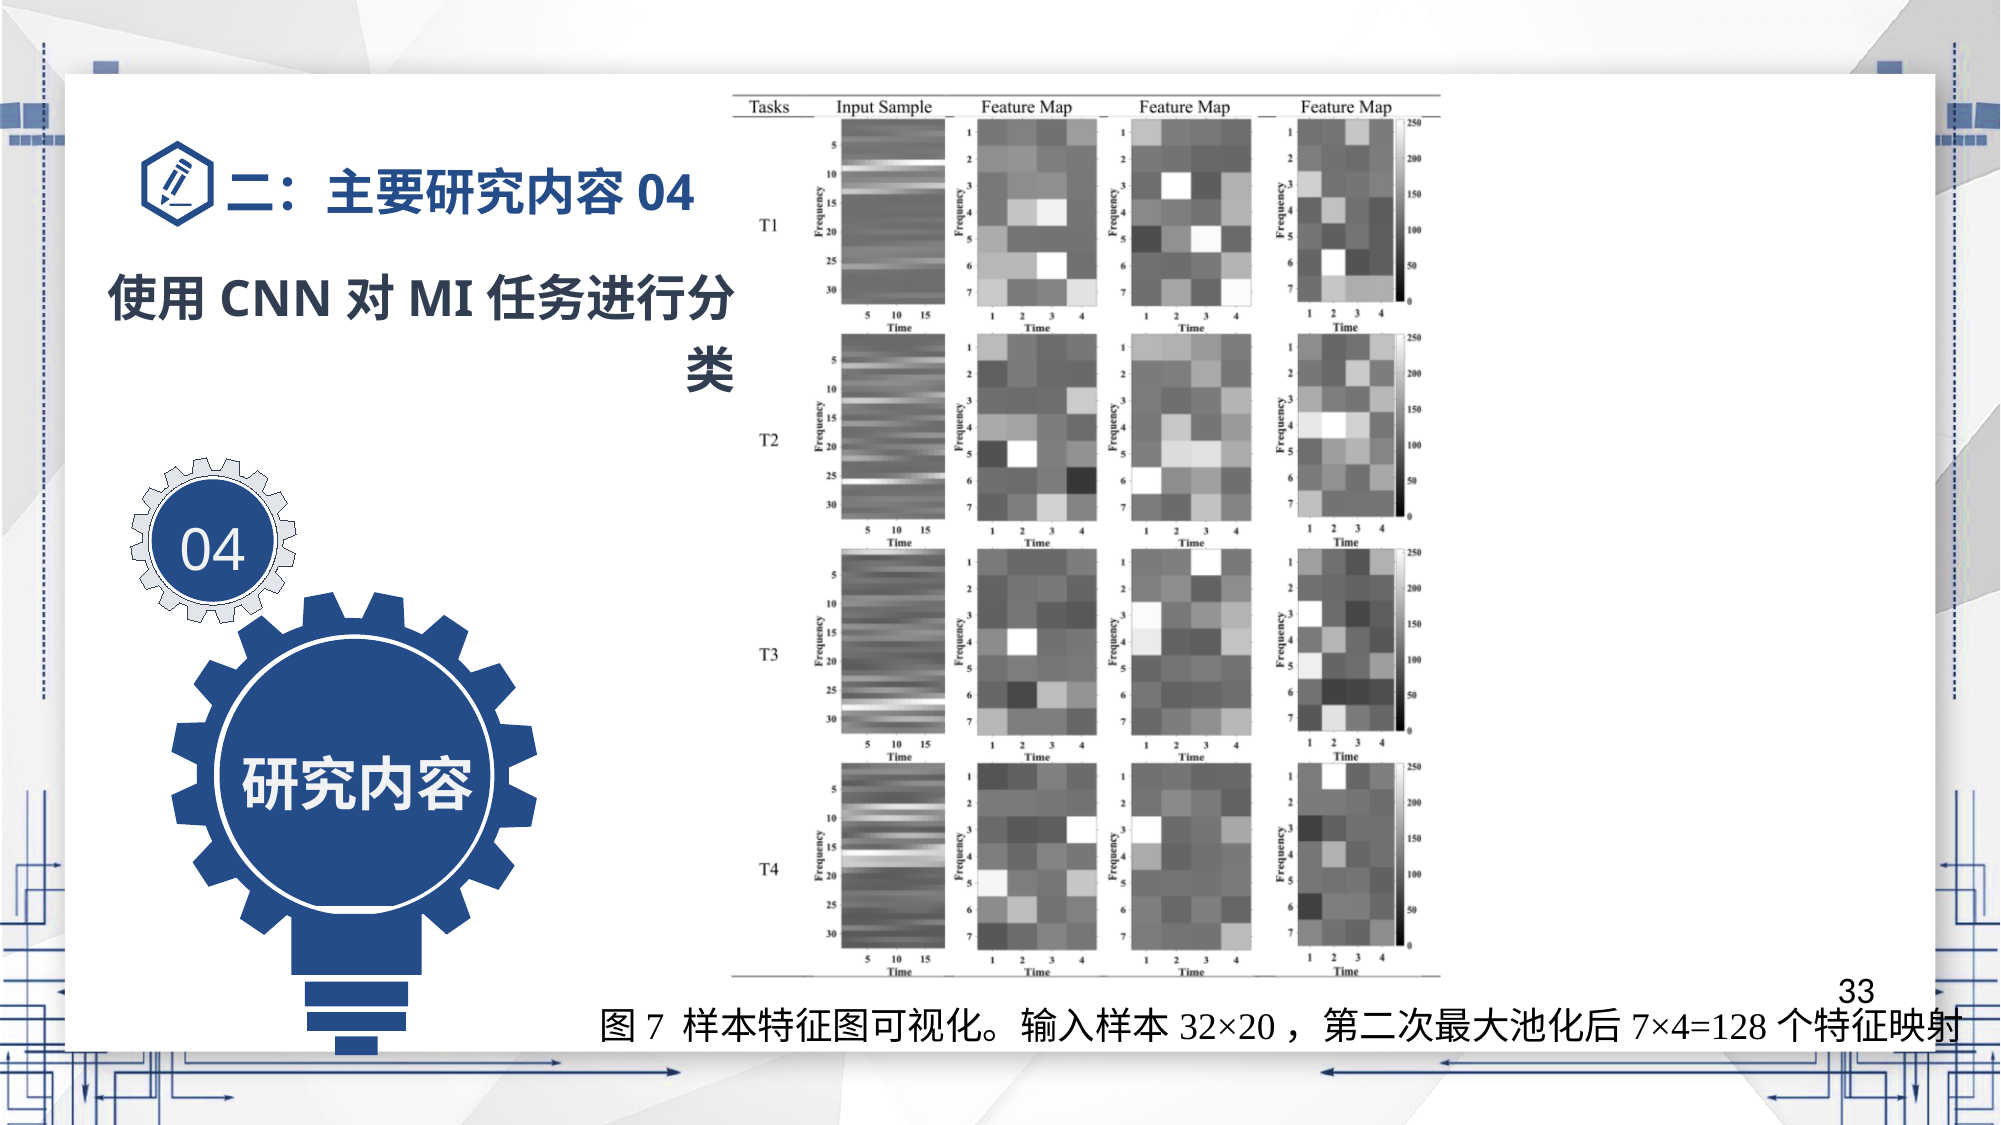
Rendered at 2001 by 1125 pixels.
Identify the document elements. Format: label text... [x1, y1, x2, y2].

text_box 图7 样本特征图可视化。输入样本32×20，第二次最大池化后7×4=128个特征映射 [584, 994, 2000, 1055]
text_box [130, 457, 538, 1056]
title 二：主要研究内容04 [211, 140, 729, 216]
text_box 33 [1822, 958, 1911, 1019]
picture [0, 0, 2001, 1125]
text_box 使用CNN对MI任务进行分类 [84, 254, 729, 399]
